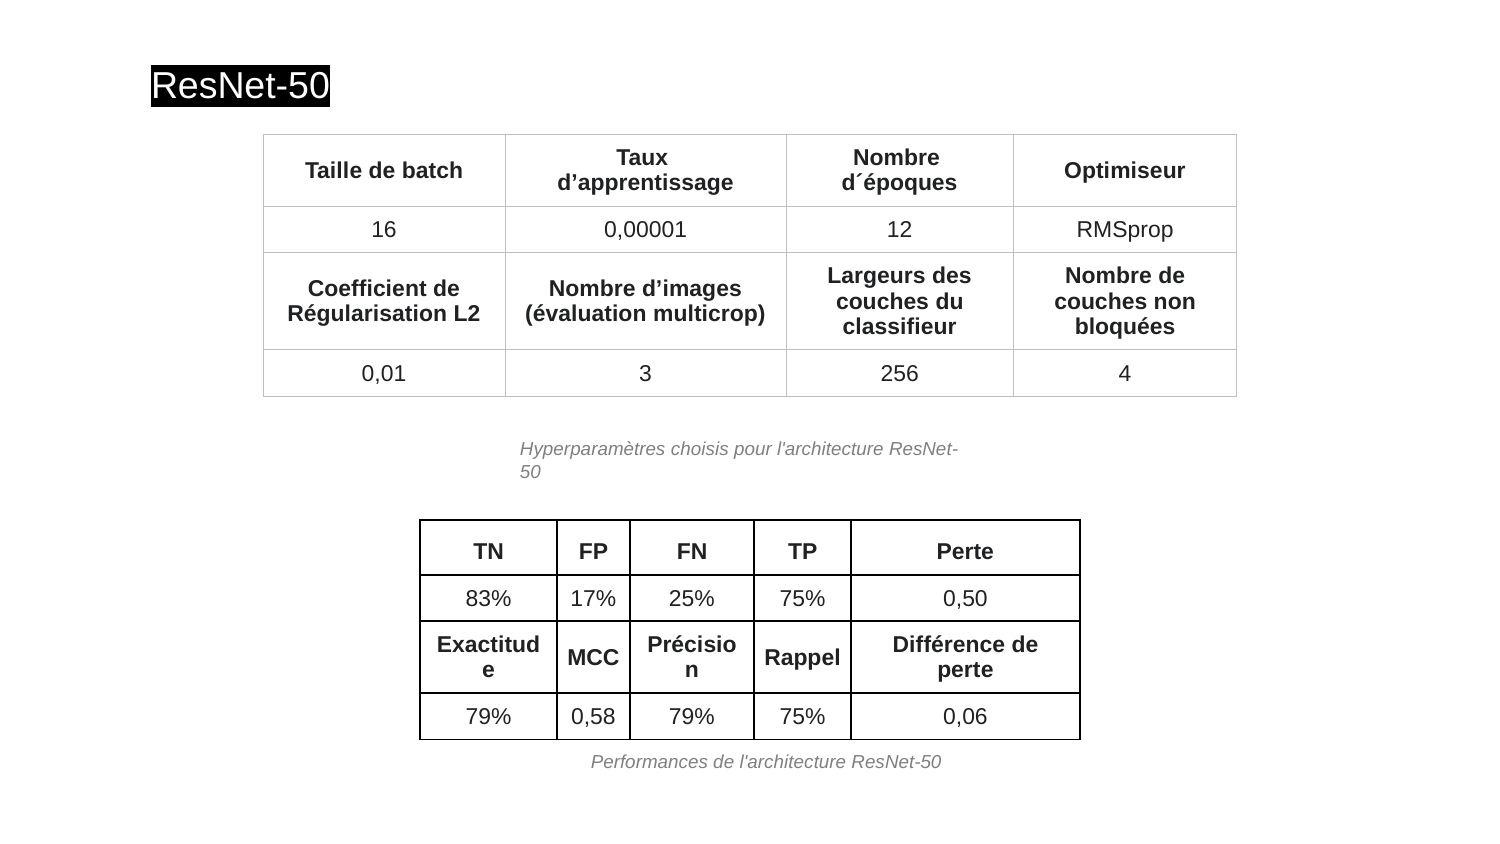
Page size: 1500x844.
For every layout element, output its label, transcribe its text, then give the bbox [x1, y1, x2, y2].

table_header Taille de batch [264, 135, 505, 206]
table_cell Précision [631, 622, 753, 692]
table_cell 4 [1014, 350, 1236, 396]
table_cell 0,01 [264, 350, 505, 396]
table_cell Largeurs des couches du classifieur [787, 253, 1013, 349]
table_cell 16 [264, 207, 505, 252]
table_header FP [558, 521, 629, 574]
table_cell 79% [421, 694, 556, 739]
table_header FN [631, 521, 753, 574]
table_cell Nombre d’images (évaluation multicrop) [506, 253, 786, 349]
table_cell 25% [631, 576, 753, 620]
list ResNet-50 [61, 39, 370, 135]
table_cell 17% [558, 576, 629, 620]
table_header Optimiseur [1014, 135, 1236, 206]
table_cell 12 [787, 207, 1013, 252]
table_cell MCC [558, 622, 629, 692]
table_cell Nombre de couches non bloquées [1014, 253, 1236, 349]
table_cell 83% [421, 576, 556, 620]
table_cell 75% [755, 694, 850, 734]
table_cell 79% [631, 694, 753, 734]
text_box Performances de l'architecture ResNet-50 [562, 734, 970, 783]
table_header TN [421, 521, 556, 574]
table_header Nombre d´époques [787, 135, 1013, 206]
text_box Hyperparamètres choisis pour l'architecture ResNet-50 [504, 421, 993, 471]
table_cell 3 [506, 350, 786, 396]
table_cell RMSprop [1014, 207, 1236, 252]
table_cell 0,00001 [506, 207, 786, 252]
table_cell Exactitude [421, 622, 556, 692]
table_cell 75% [755, 576, 850, 620]
table_header Taux d’apprentissage [506, 135, 786, 206]
table_header TP [755, 521, 850, 574]
table_cell 0,50 [852, 576, 1079, 620]
table_cell 0,06 [852, 694, 1079, 739]
table_cell 0,58 [558, 694, 629, 739]
table_header Perte [852, 521, 1079, 574]
table_cell Coefficient de Régularisation L2 [264, 253, 505, 349]
table_cell 256 [787, 350, 1013, 396]
table_cell Différence de perte [852, 622, 1079, 692]
table_cell Rappel [755, 622, 850, 692]
